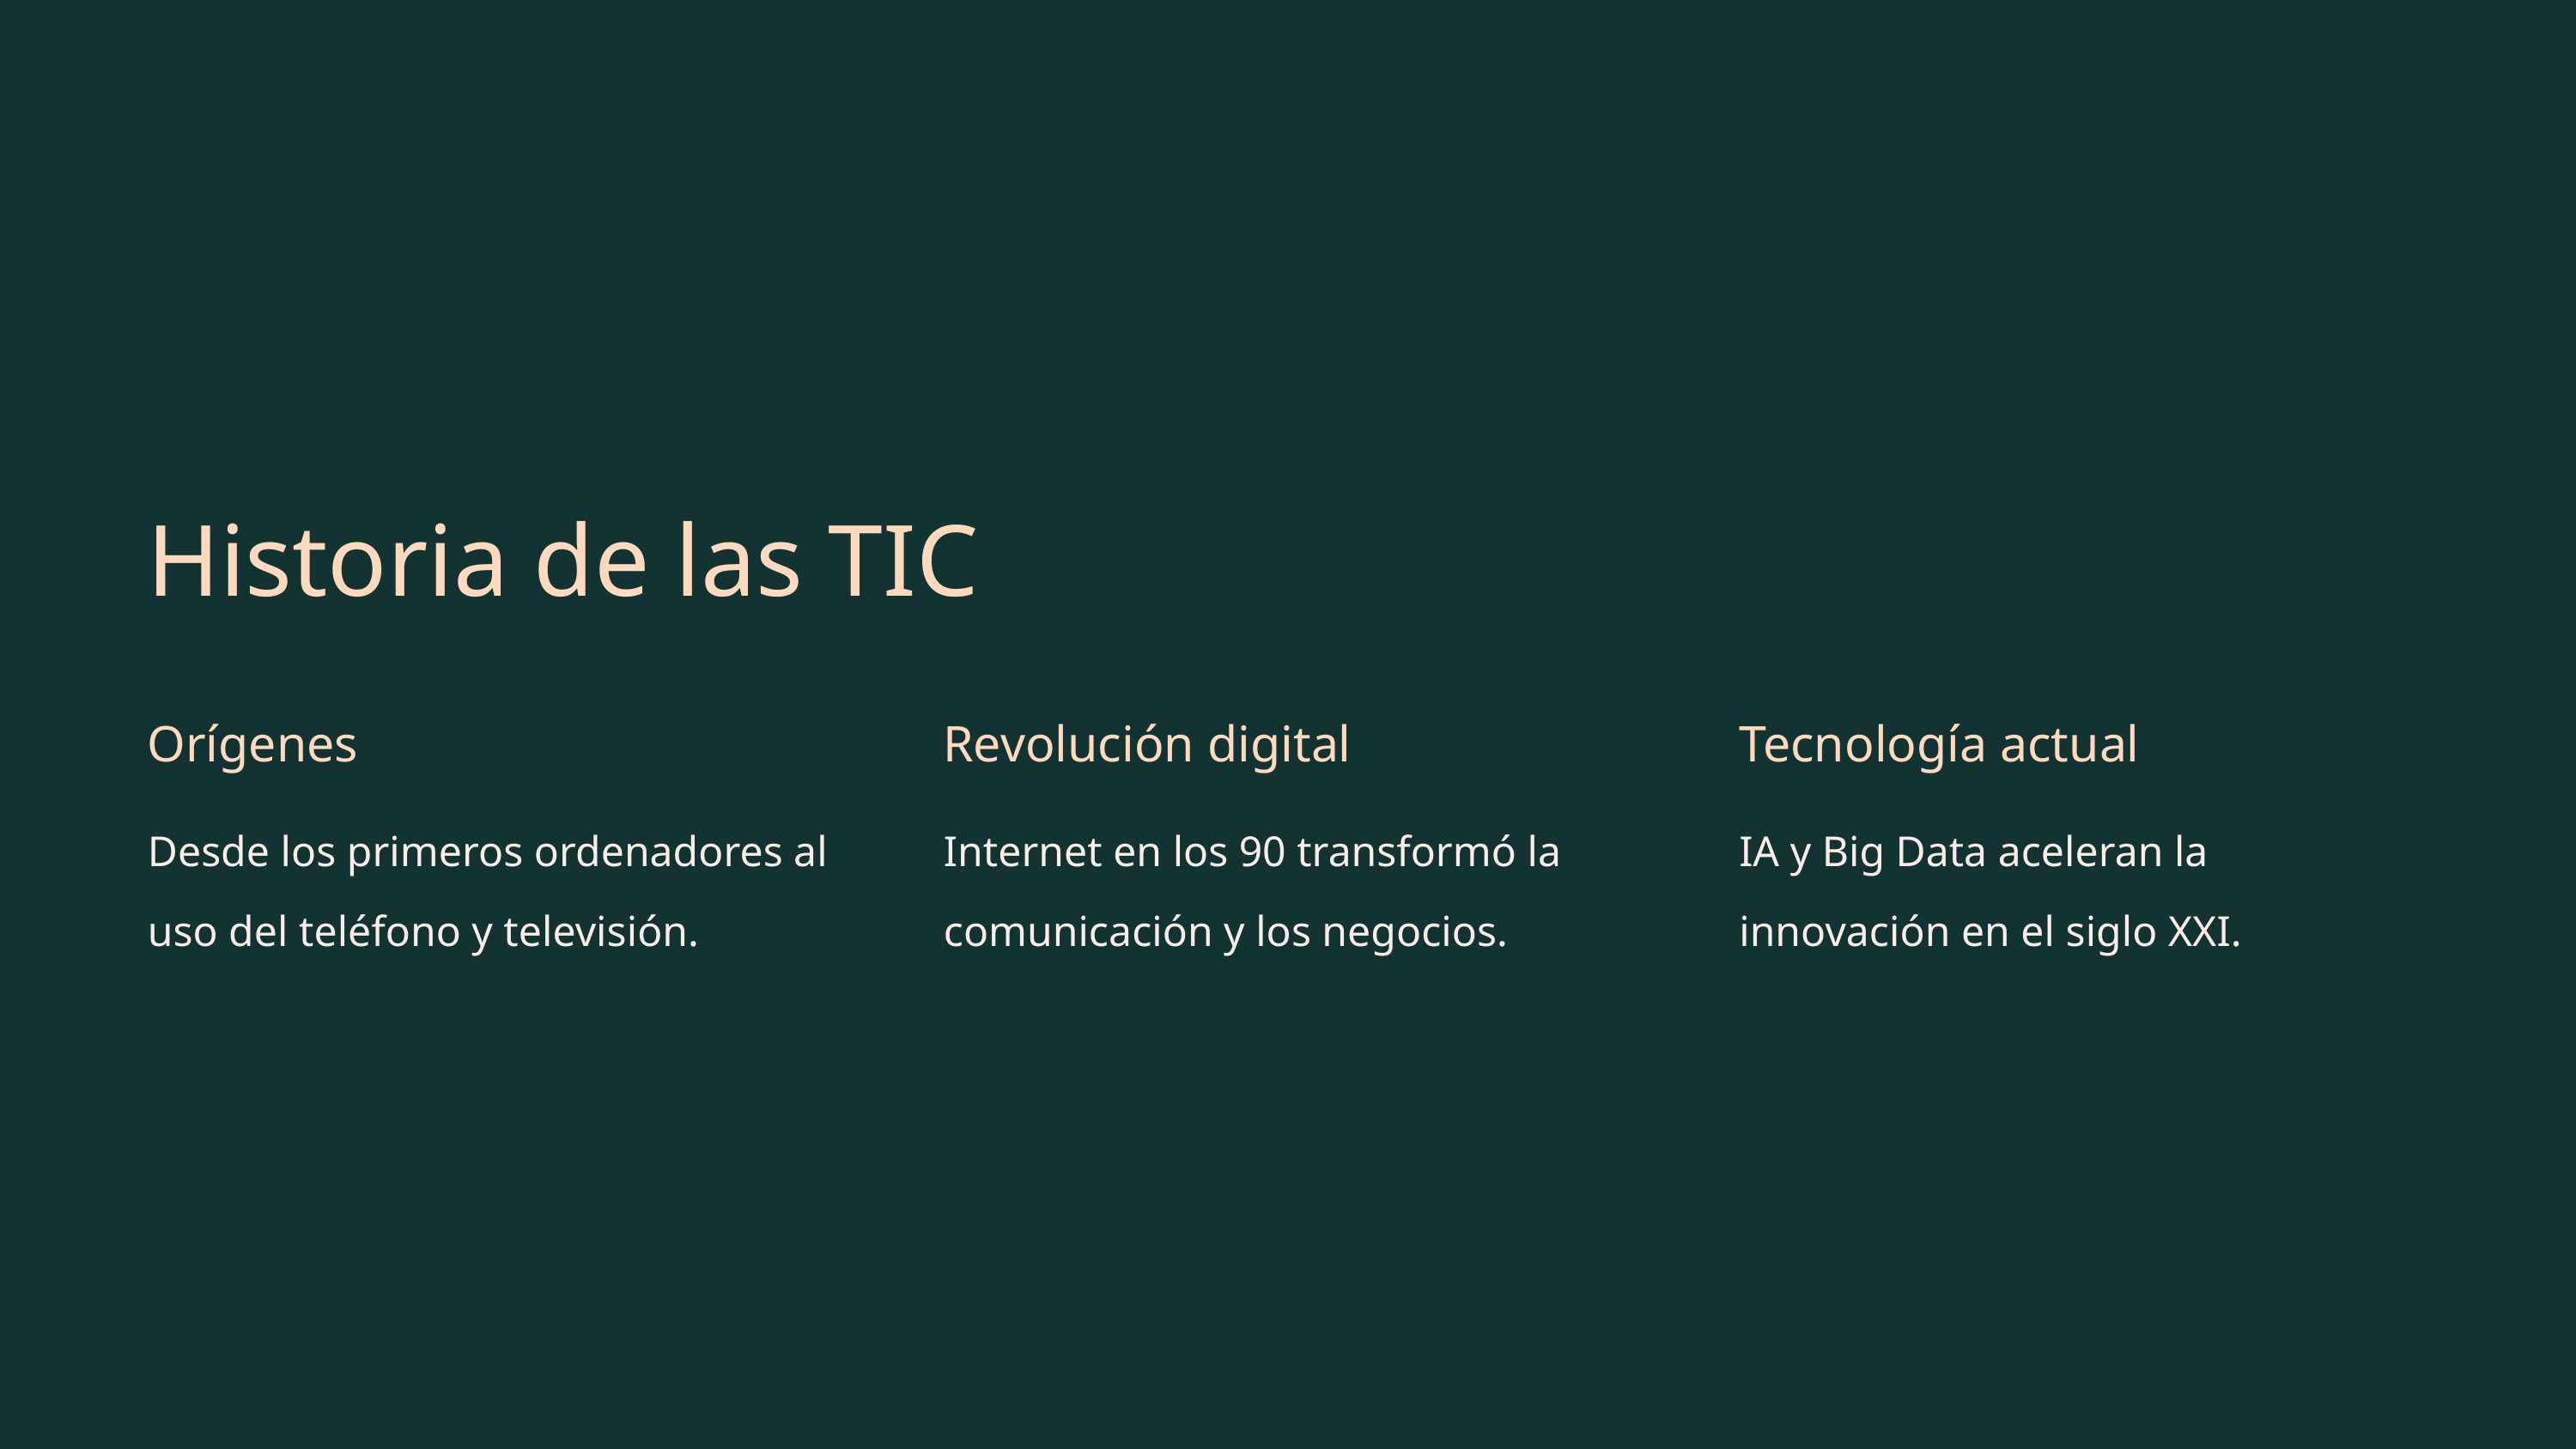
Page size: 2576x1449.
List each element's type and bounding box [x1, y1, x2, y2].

text_box [147, 468, 1139, 596]
text_box [943, 794, 1636, 940]
text_box [1739, 698, 2236, 763]
text_box [0, 0, 2576, 1449]
text_box [943, 698, 1440, 763]
text_box [147, 698, 644, 763]
text_box [1739, 794, 2432, 940]
text_box [147, 794, 840, 940]
